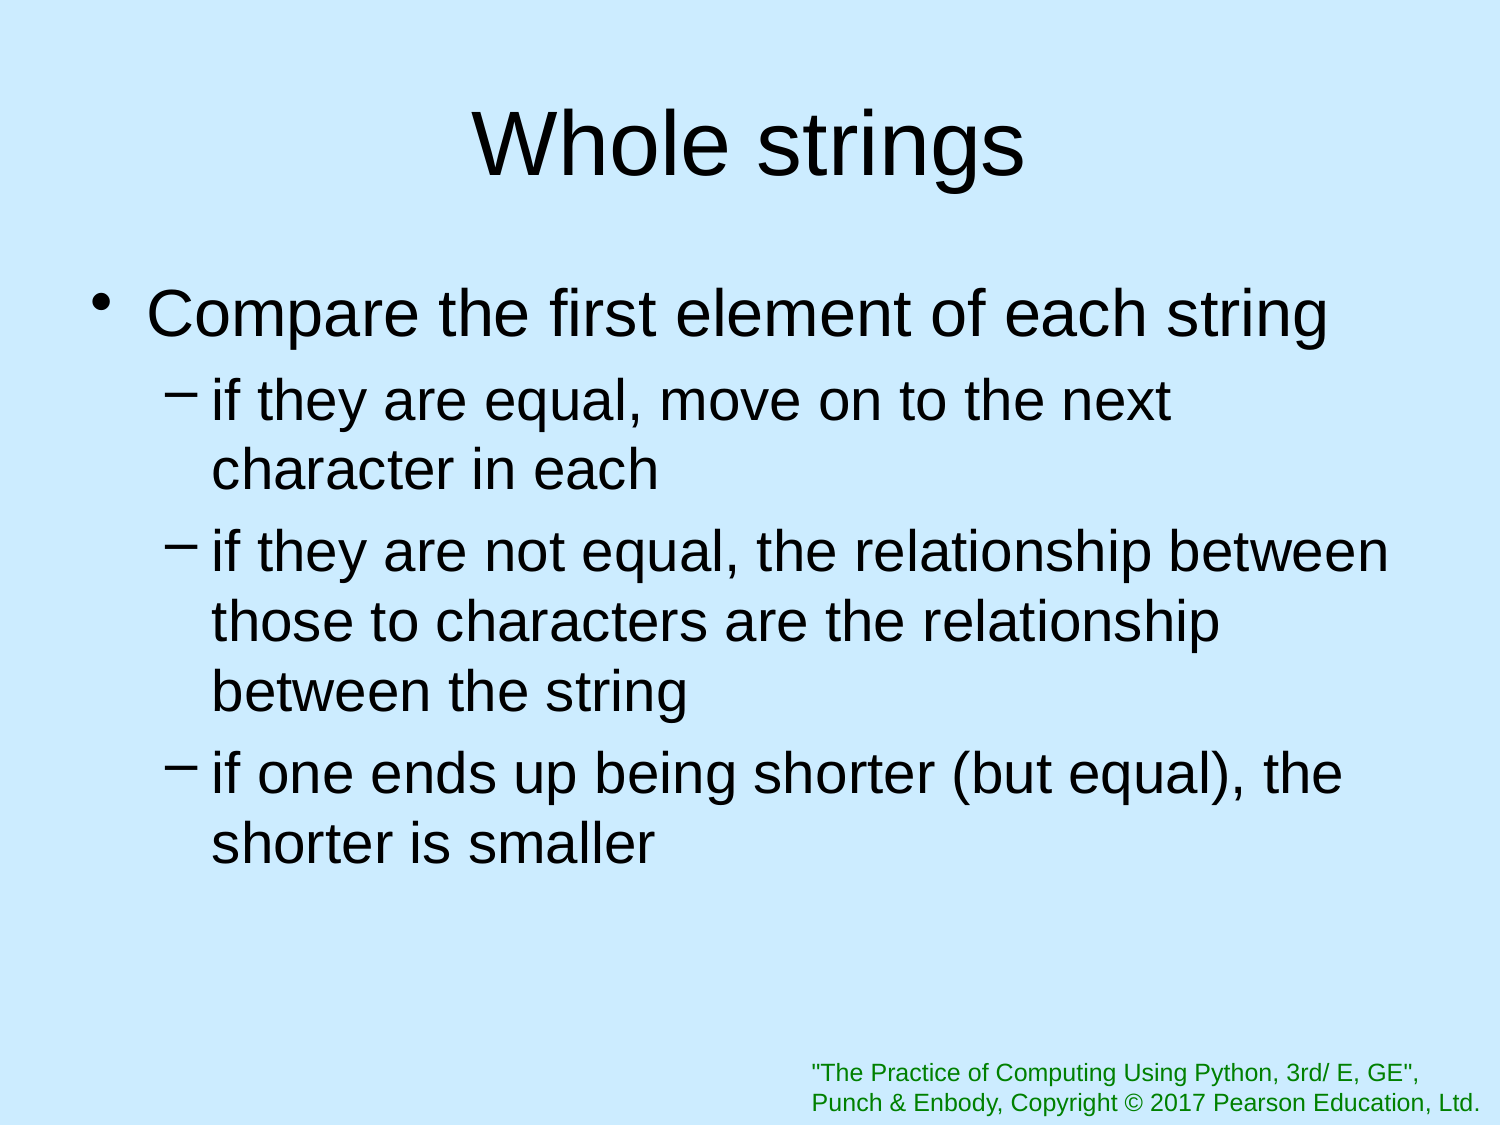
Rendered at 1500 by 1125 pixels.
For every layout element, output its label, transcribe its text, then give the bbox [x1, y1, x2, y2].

list Compare the first element of each string if they are equal, move on to the next character in each if they are not equal, the relationship between those to characters are the relationship between the string if one ends up being shorter (but equal), the shorter is smaller [75, 262, 1425, 1005]
title Whole strings [75, 45, 1425, 233]
